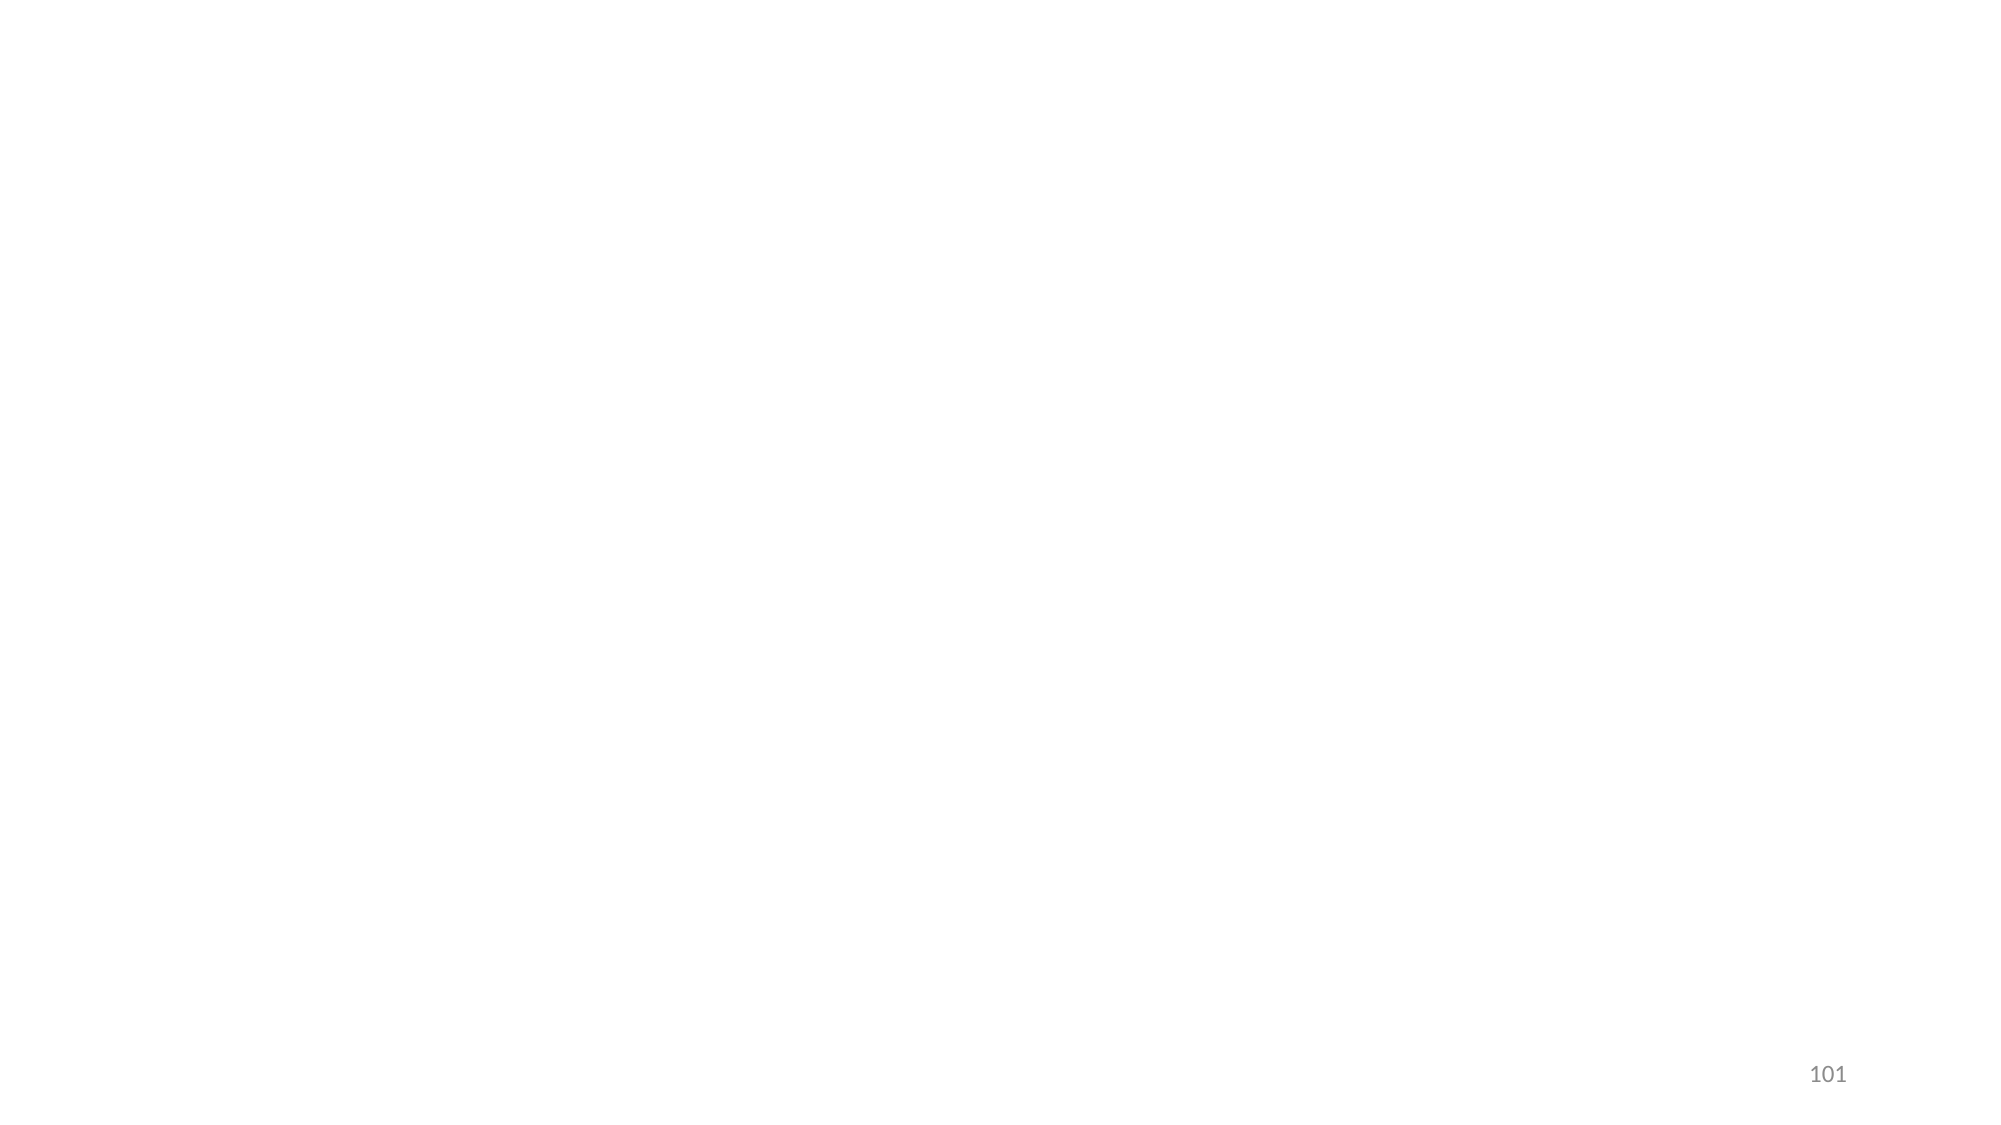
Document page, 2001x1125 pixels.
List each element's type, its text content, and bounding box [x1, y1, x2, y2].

slide_number 101 [1412, 1042, 1863, 1103]
